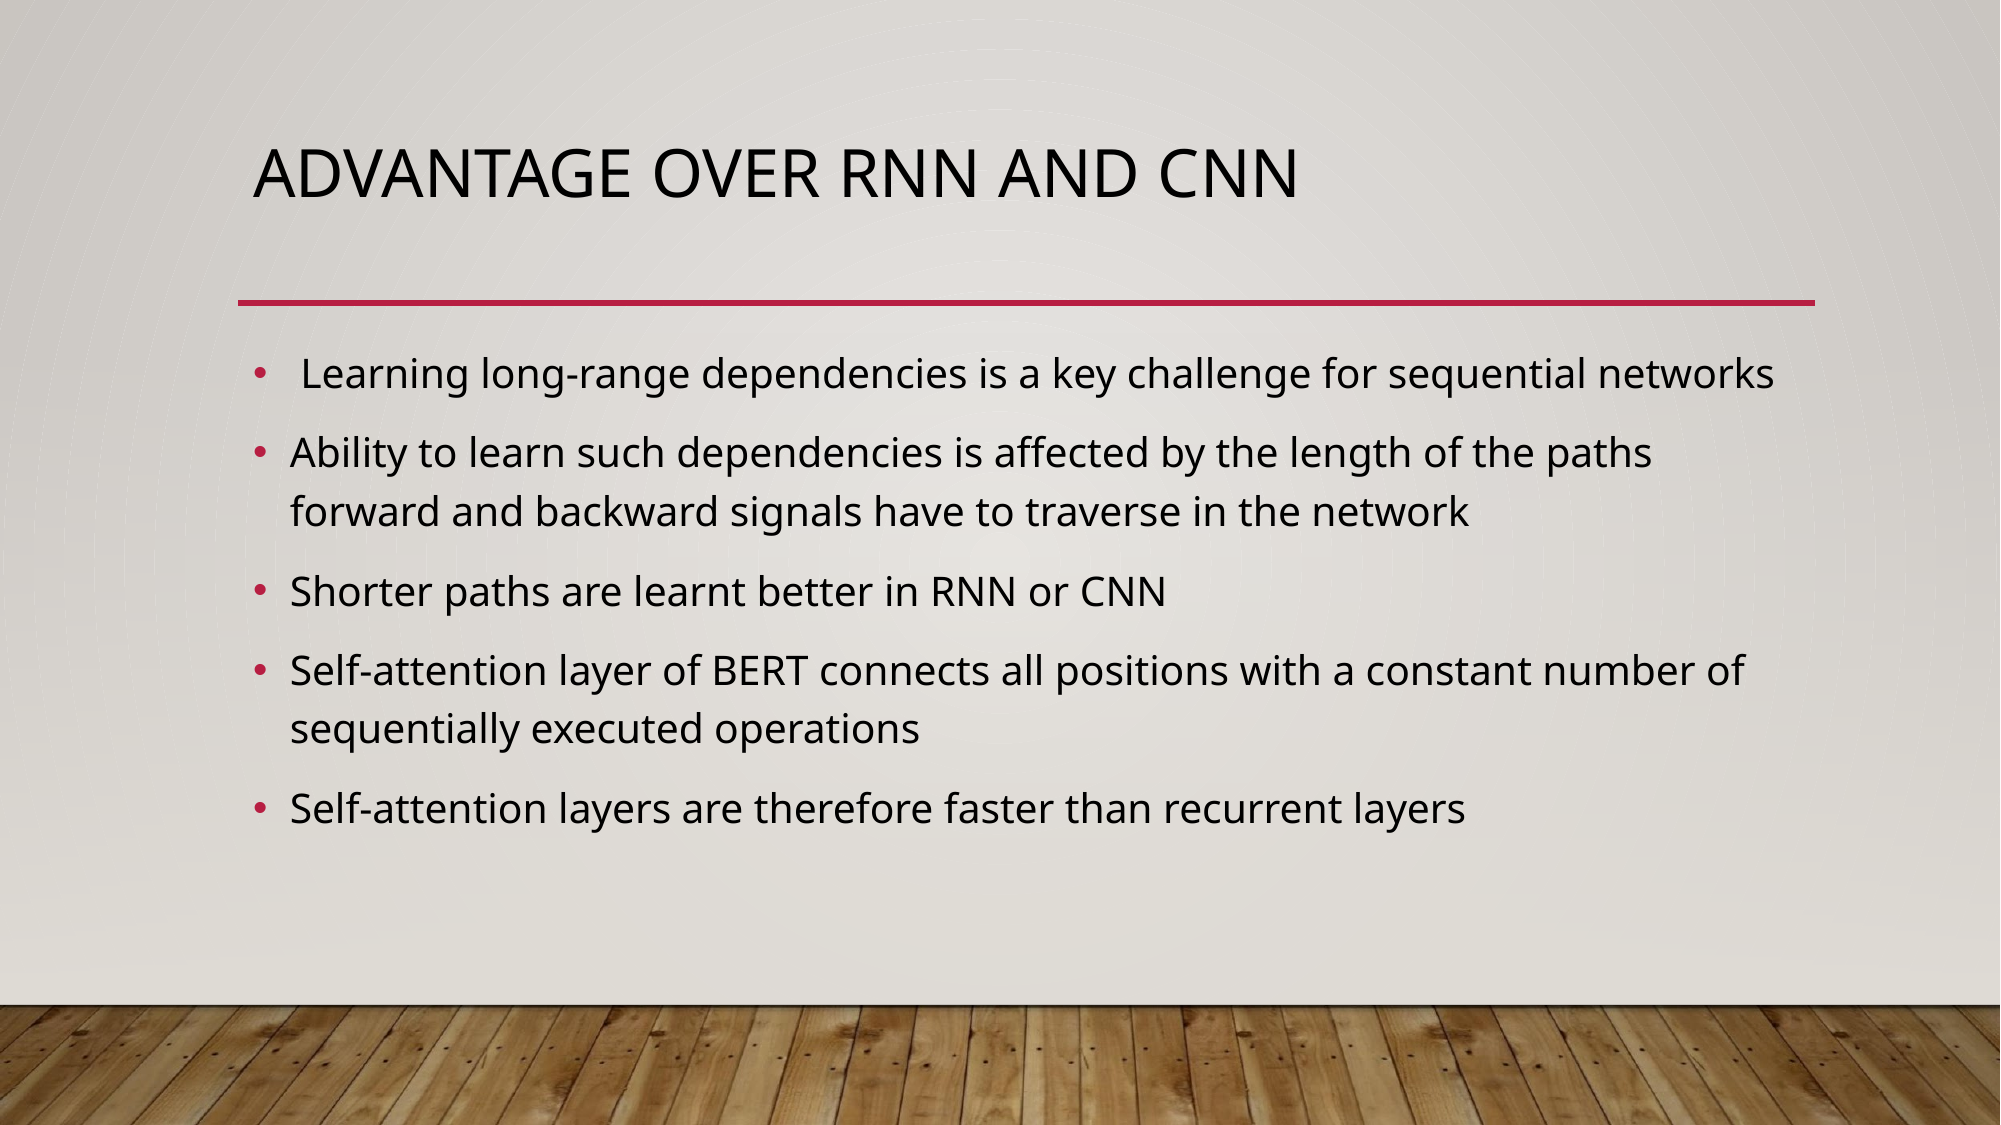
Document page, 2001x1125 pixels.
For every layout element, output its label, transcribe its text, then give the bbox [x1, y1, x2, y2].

list Learning long-range dependencies is a key challenge for sequential networks Ability to learn such dependencies is affected by the length of the paths forward and backward signals have to traverse in the network Shorter paths are learnt better in RNN or CNN Self-attention layer of BERT connects all positions with a constant number of sequentially executed operations Self-attention layers are therefore faster than recurrent layers [238, 330, 1814, 897]
picture [0, 1005, 2000, 1125]
title ADVANTAGE OVER RNN AND CNN [238, 131, 1814, 305]
